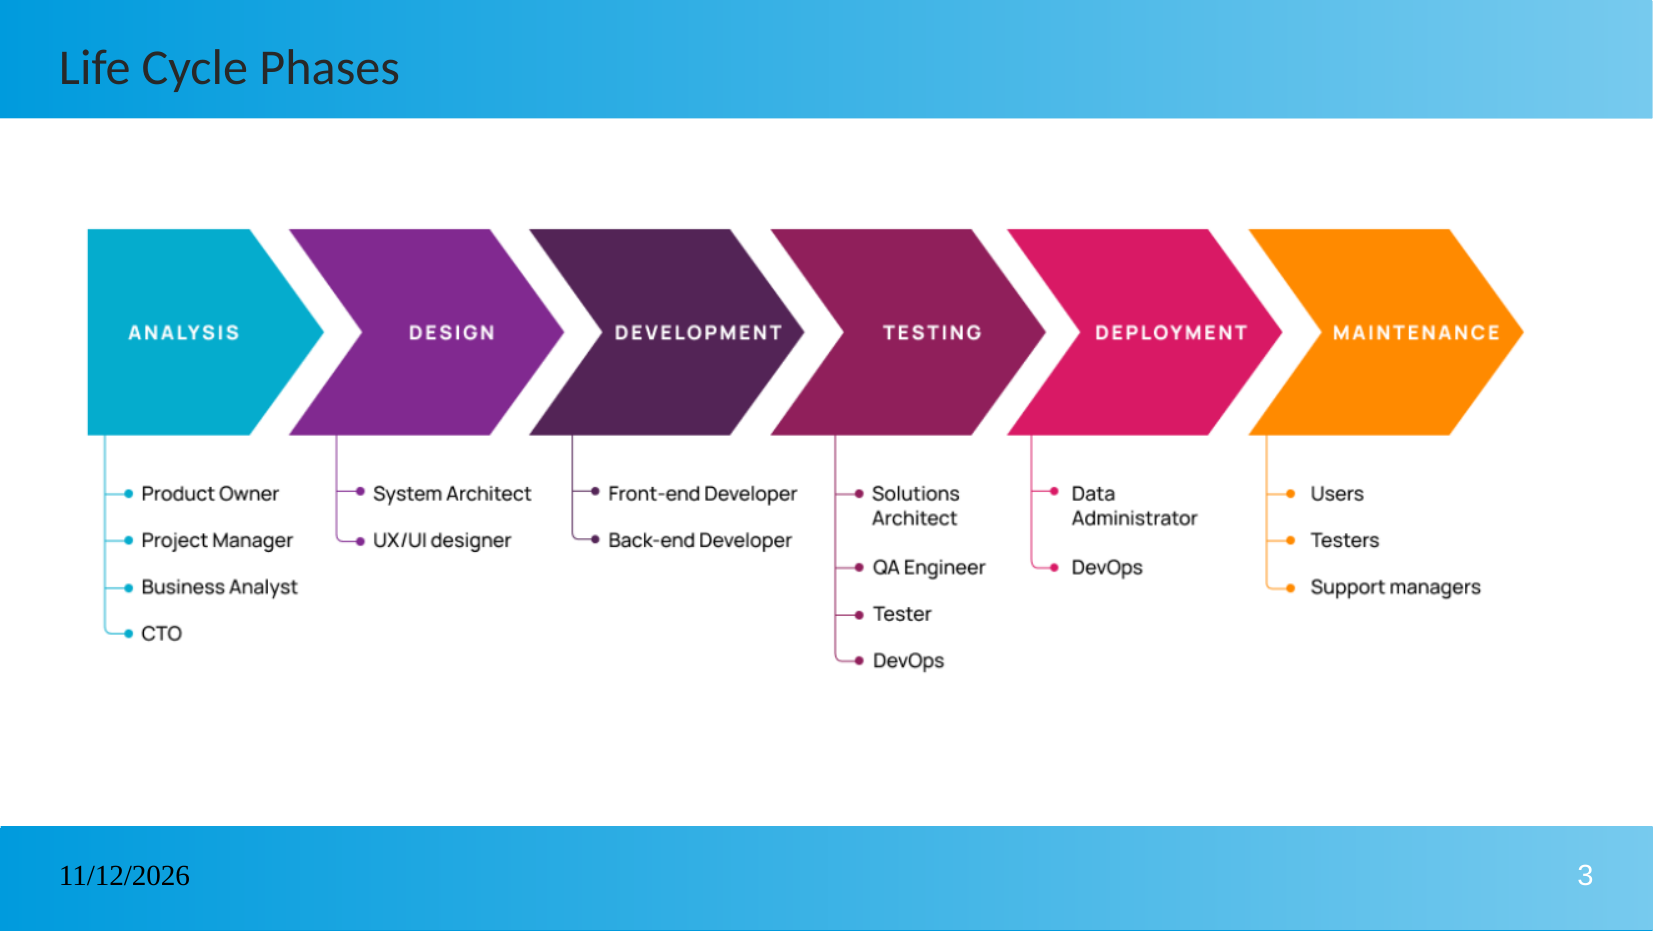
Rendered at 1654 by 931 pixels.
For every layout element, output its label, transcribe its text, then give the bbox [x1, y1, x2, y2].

slide_number 3 [1210, 856, 1594, 915]
picture [28, 178, 1630, 686]
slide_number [59, 856, 443, 915]
title Life Cycle Phases [59, 29, 1594, 108]
